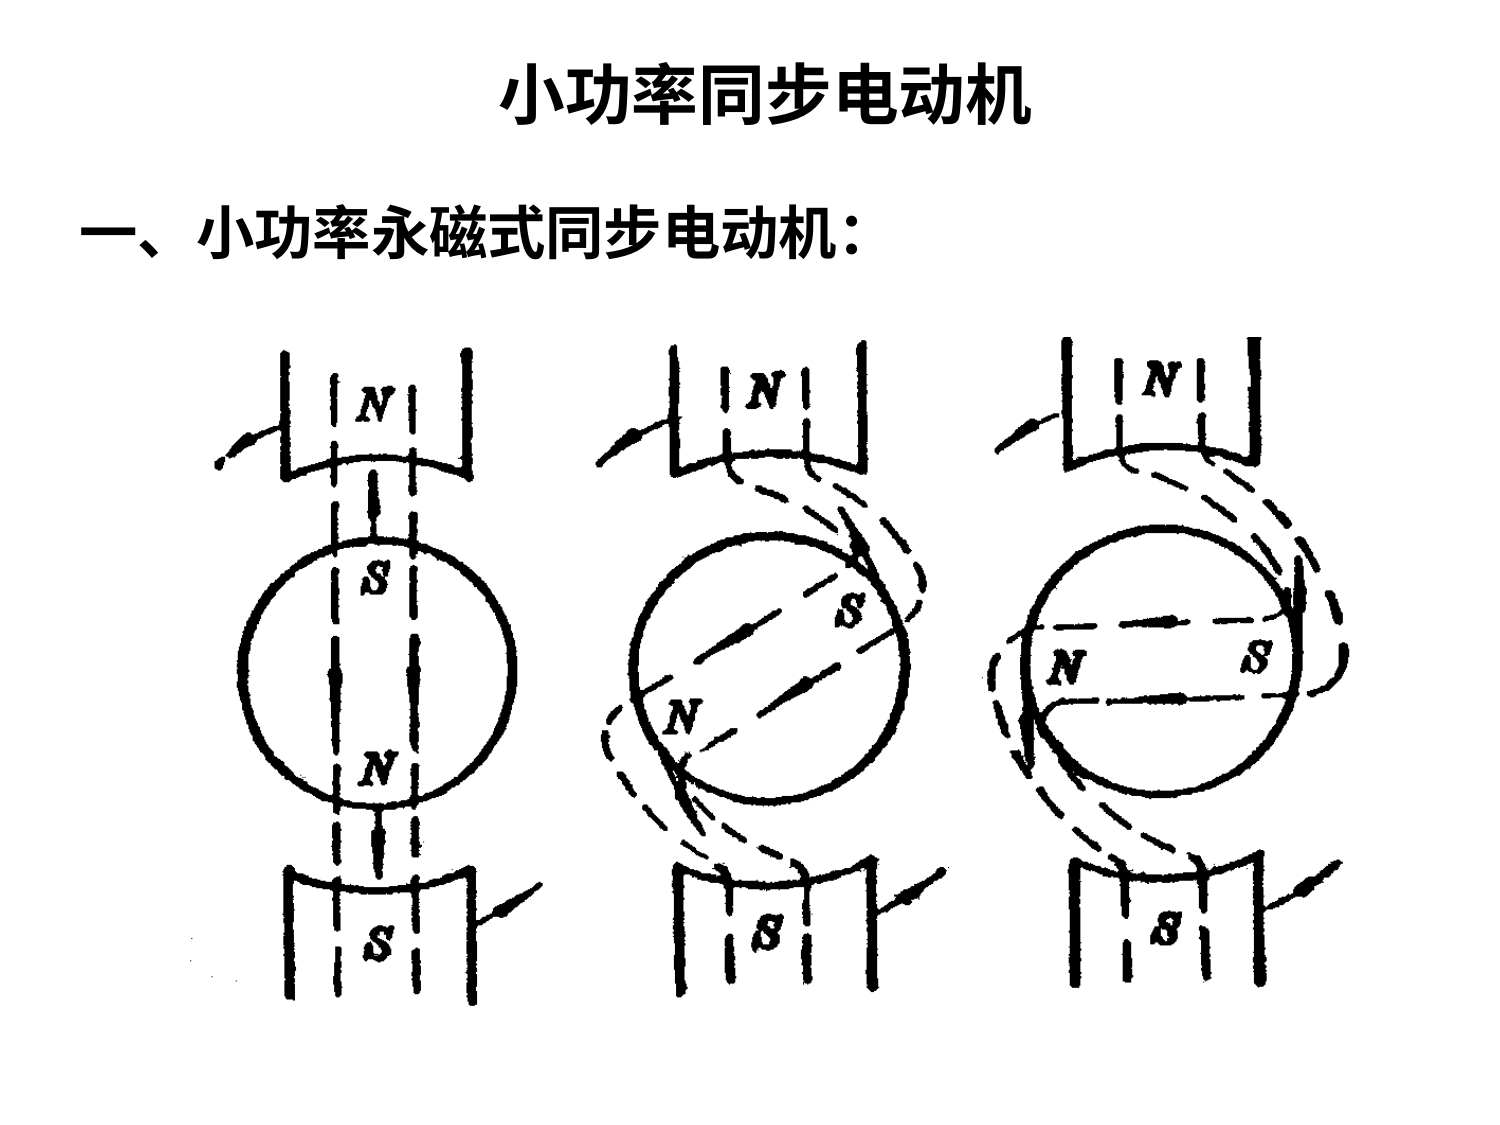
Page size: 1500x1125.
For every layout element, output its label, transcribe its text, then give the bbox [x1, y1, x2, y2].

picture [149, 337, 1363, 1008]
title 小功率同步电动机 [75, 45, 1425, 196]
list 一、小功率永磁式同步电动机： [64, 196, 1436, 291]
